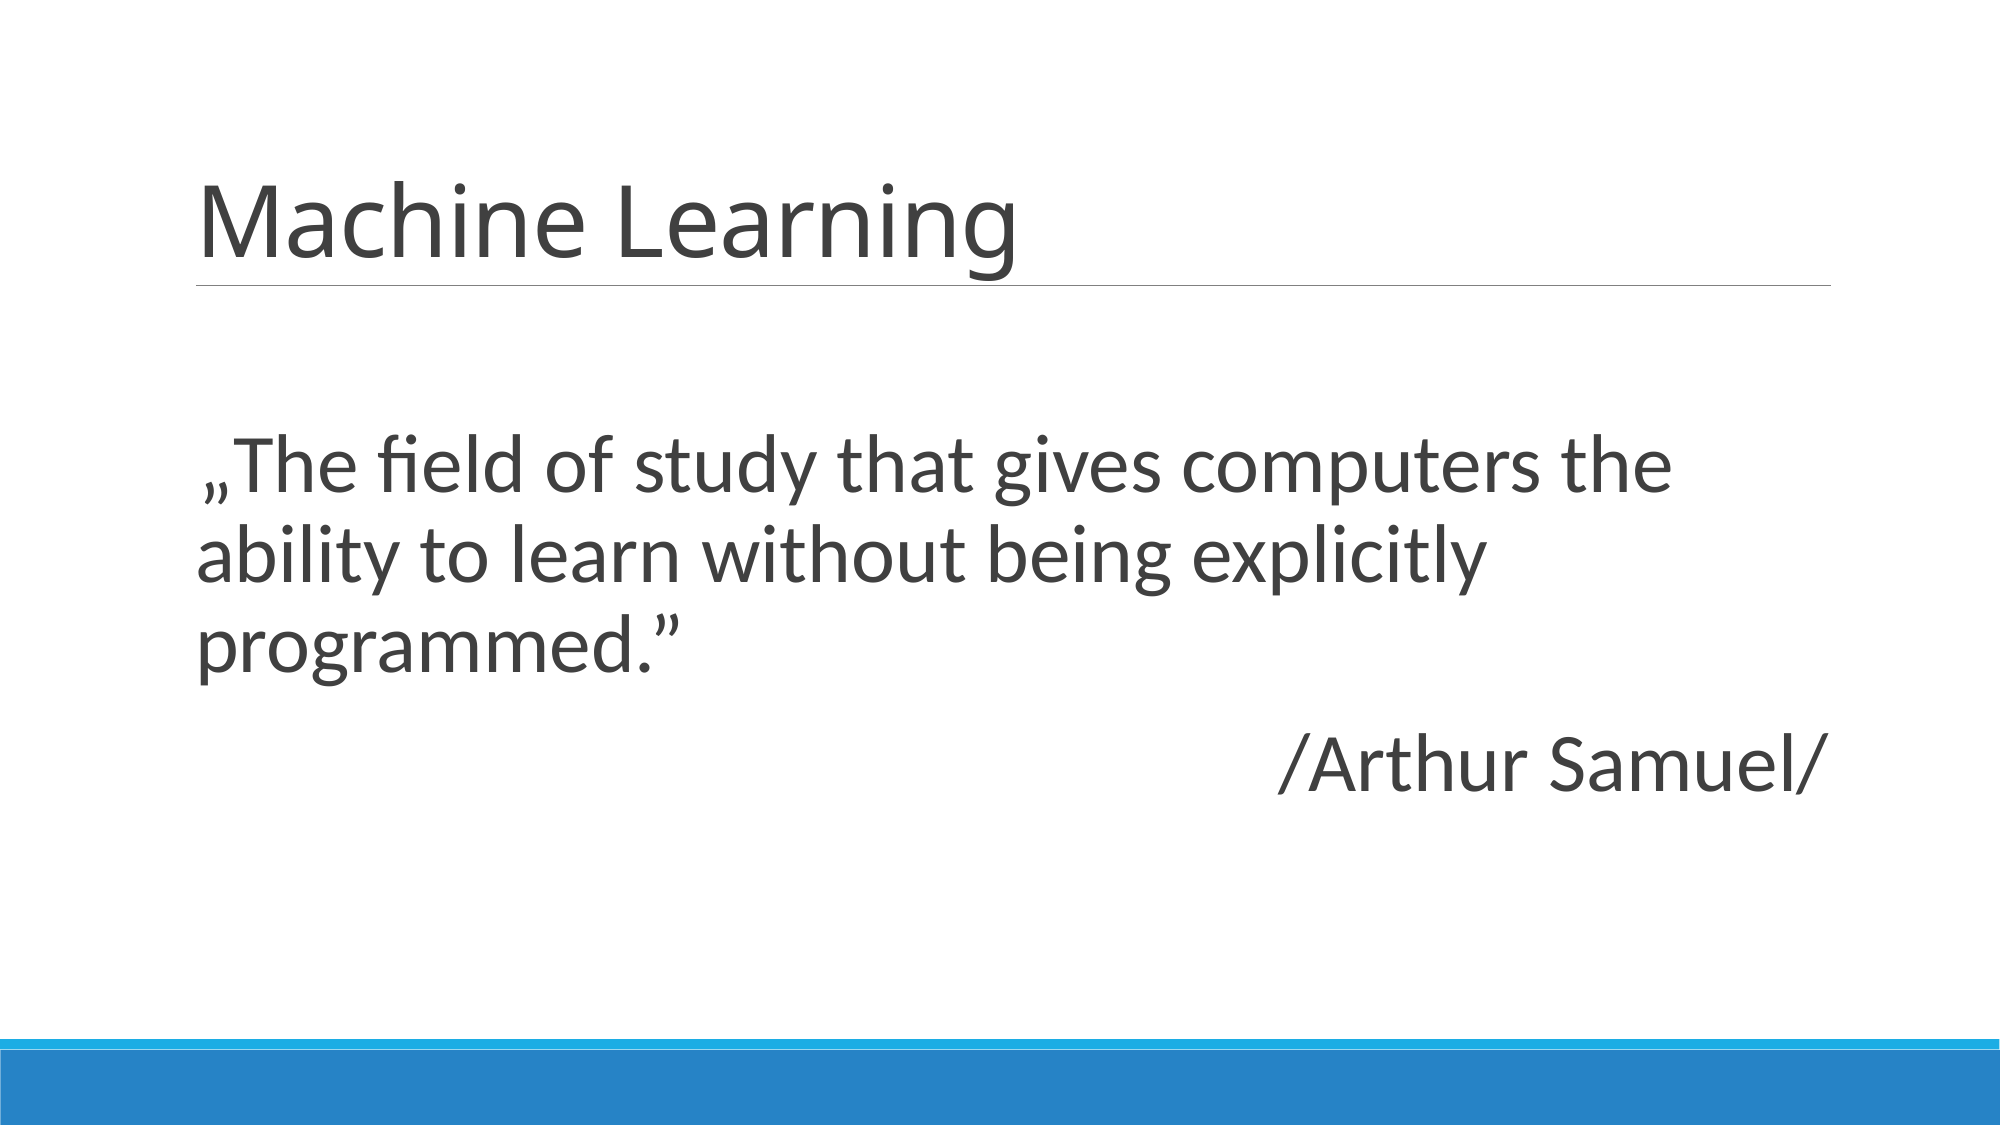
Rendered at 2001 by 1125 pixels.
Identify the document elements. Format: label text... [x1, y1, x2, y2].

list „The field of study that gives computers the ability to learn without being explicitly programmed.” /Arthur Samuel/ [180, 413, 1830, 963]
title Machine Learning [180, 47, 1830, 285]
